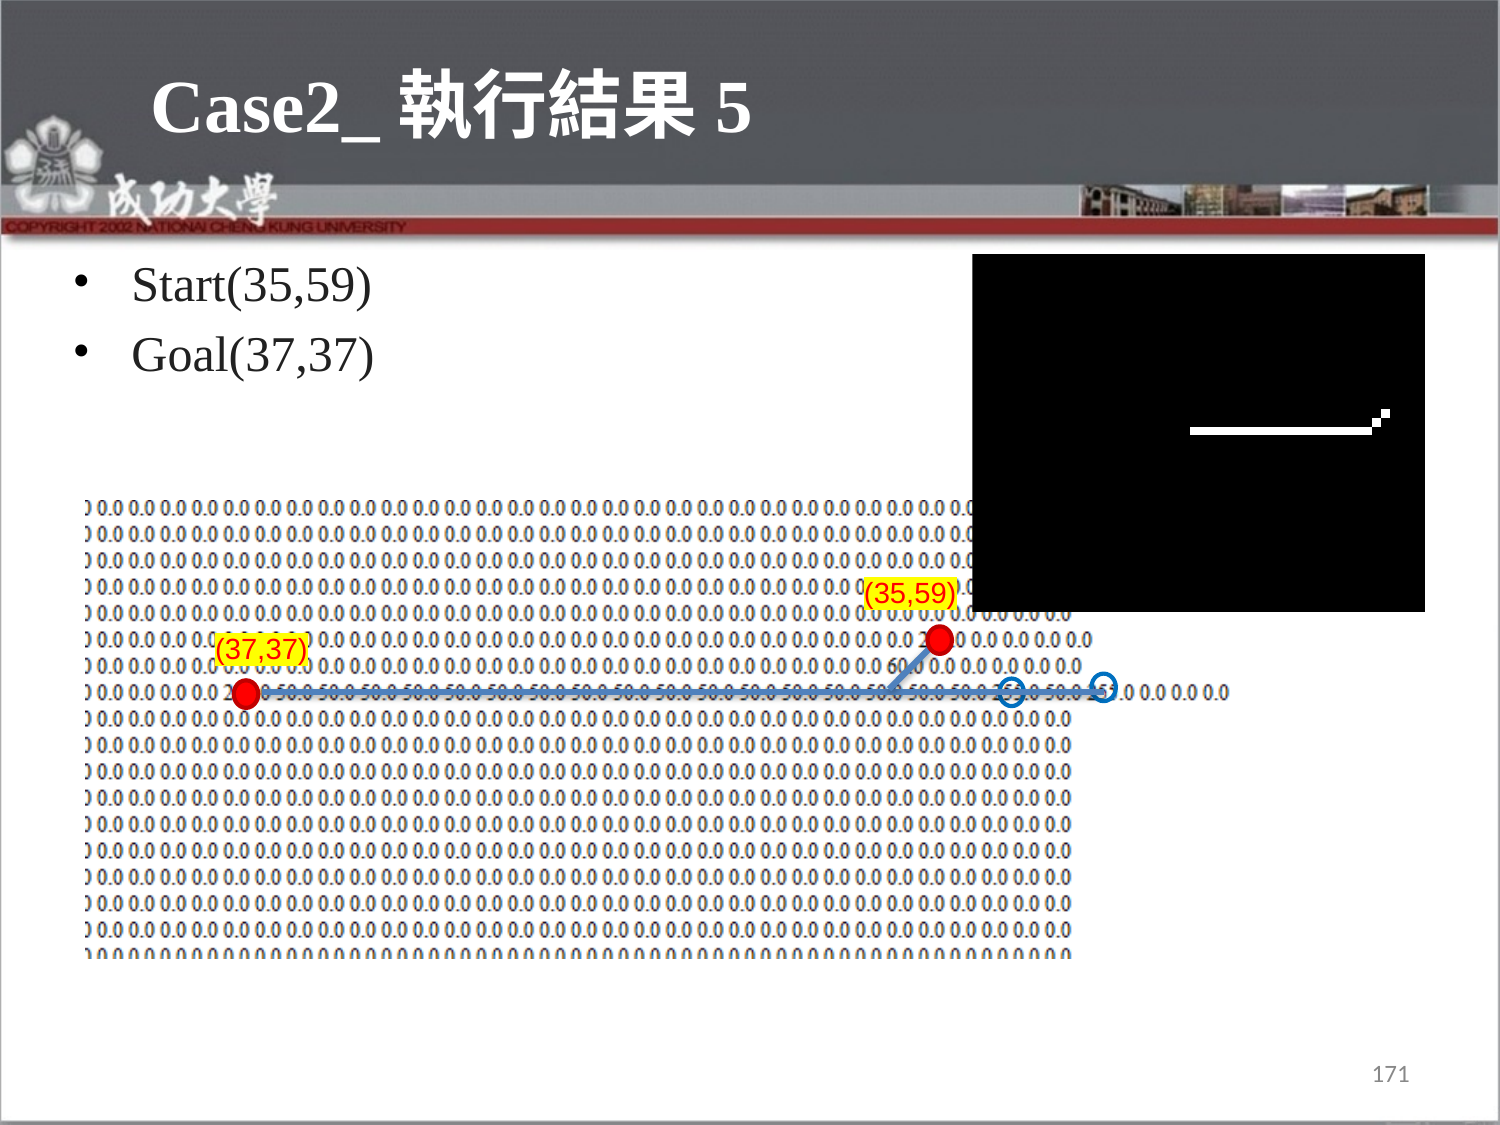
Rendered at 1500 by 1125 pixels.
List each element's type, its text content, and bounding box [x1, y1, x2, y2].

list Start(35,59) Goal(37,37) [41, 243, 1459, 1041]
slide_number 171 [1074, 1042, 1425, 1103]
title Case2_執行結果5 [135, 45, 1425, 161]
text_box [888, 645, 933, 690]
picture [0, 0, 1500, 1125]
